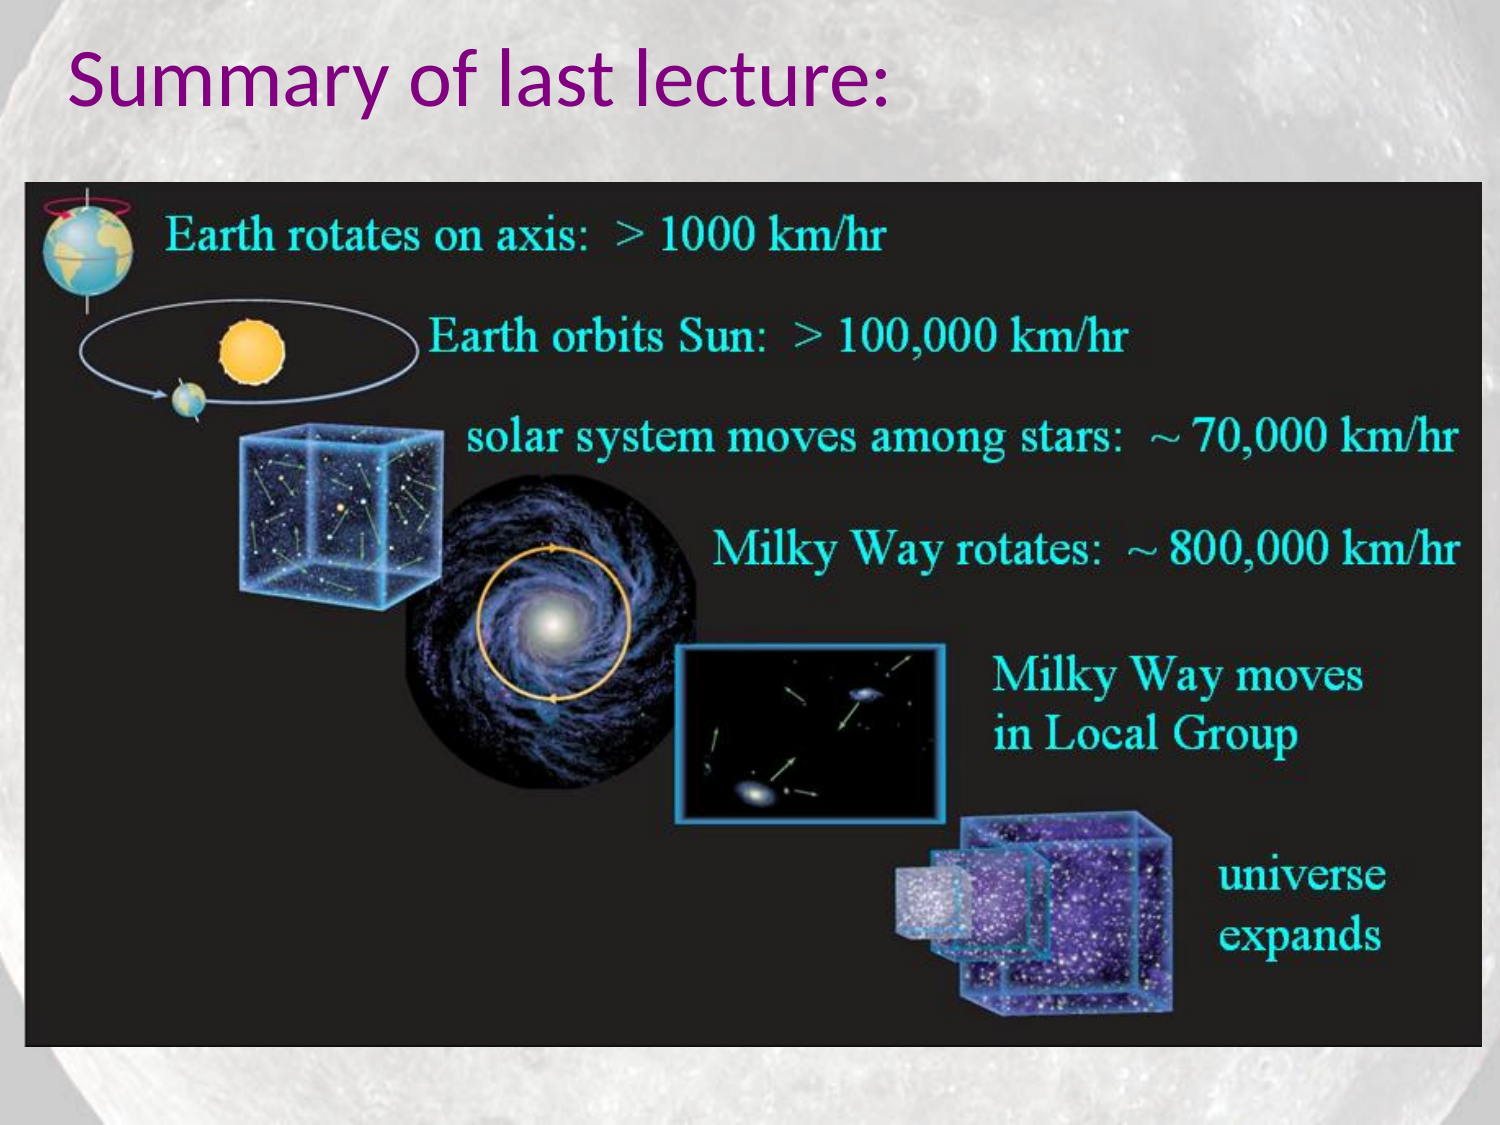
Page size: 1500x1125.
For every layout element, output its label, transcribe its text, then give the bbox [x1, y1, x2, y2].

title Summary of last lecture: [53, 42, 1199, 149]
picture [0, 0, 1500, 1125]
